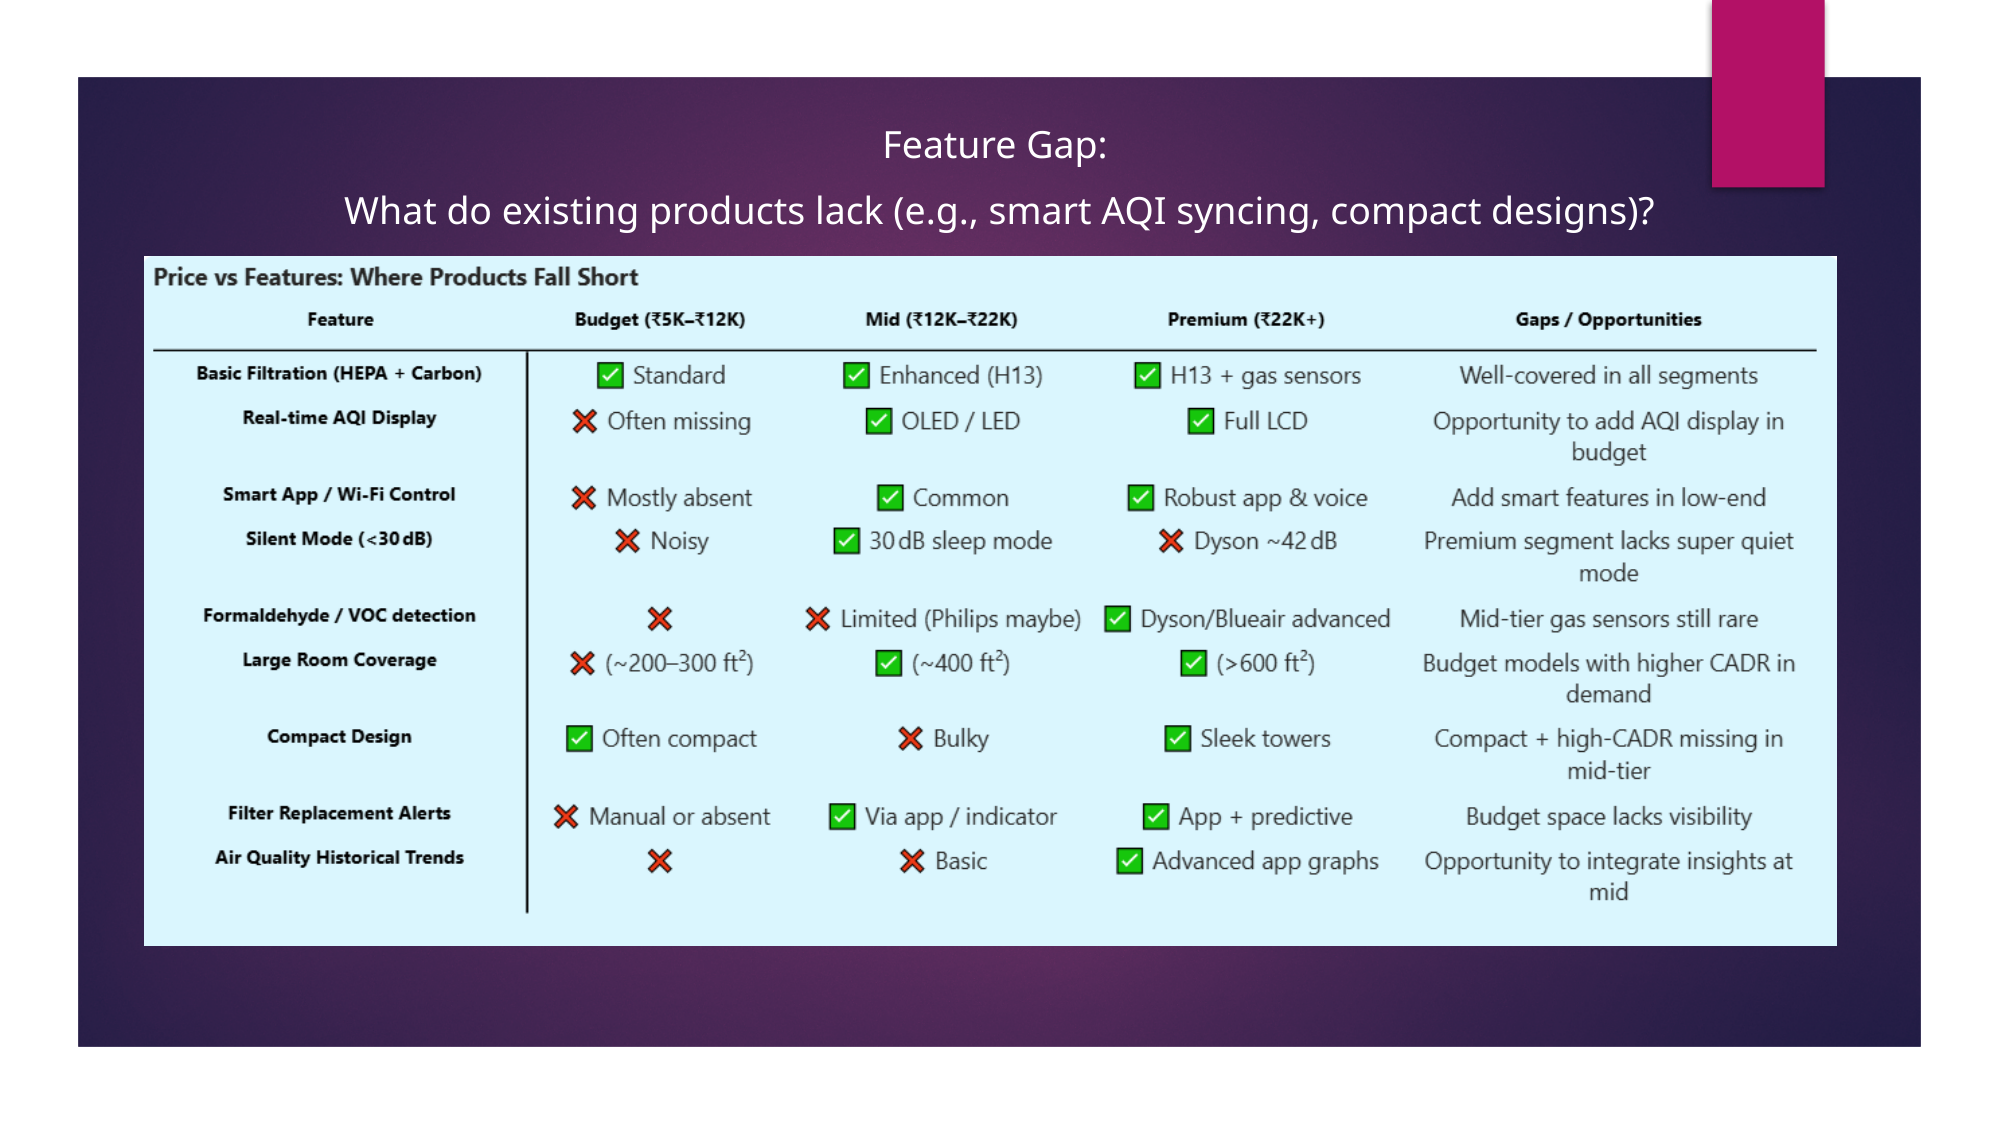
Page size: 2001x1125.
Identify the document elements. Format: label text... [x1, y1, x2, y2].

picture [144, 255, 1837, 946]
subtitle Feature Gap: What do existing products lack (e.g., smart AQI syncing, compact designs)? [144, 113, 1855, 257]
